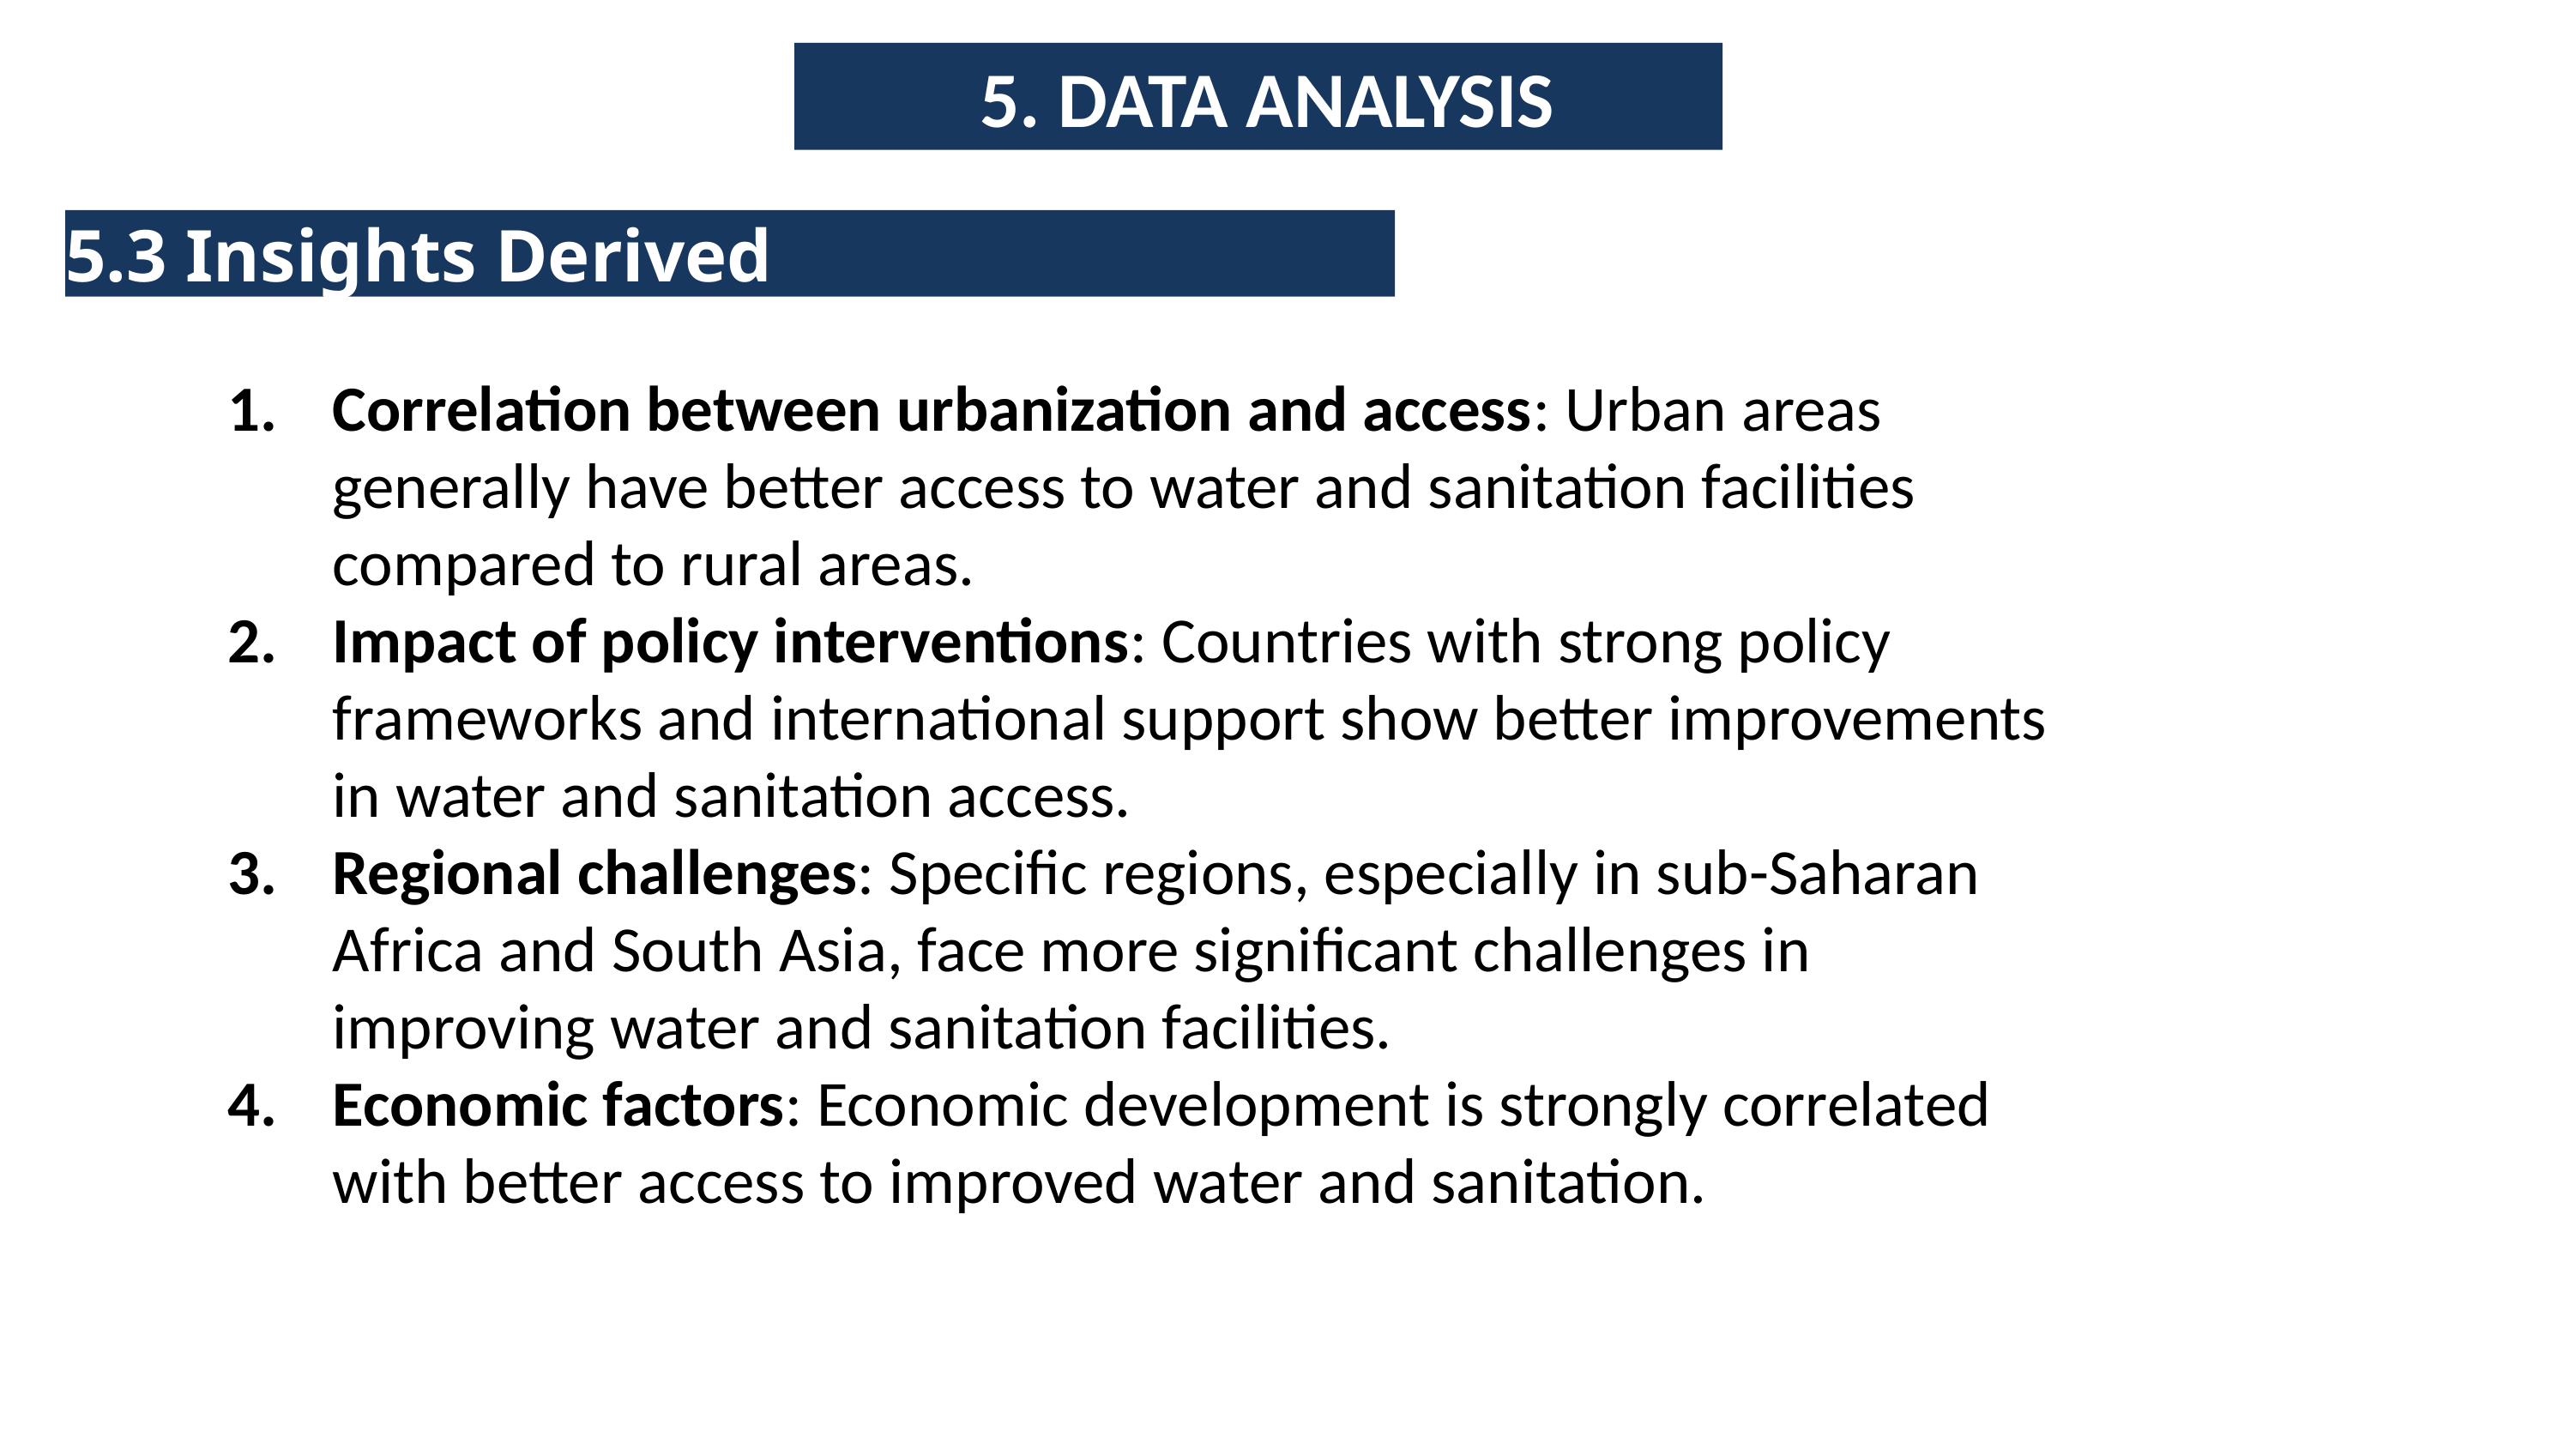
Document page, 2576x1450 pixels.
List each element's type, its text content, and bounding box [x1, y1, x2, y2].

text_box Correlation between urbanization and access: Urban areas generally have better access to water and sanitation facilities compared to rural areas. Impact of policy interventions: Countries with strong policy frameworks and international support show better improvements in water and sanitation access. Regional challenges: Specific regions, especially in sub-Saharan Africa and South Asia, face more significant challenges in improving water and sanitation facilities. Economic factors: Economic development is strongly correlated with better access to improved water and sanitation. [214, 359, 2081, 1223]
text_box 5. DATA ANALYSIS [794, 42, 1723, 150]
title 5.3 Insights Derived [65, 209, 1396, 297]
